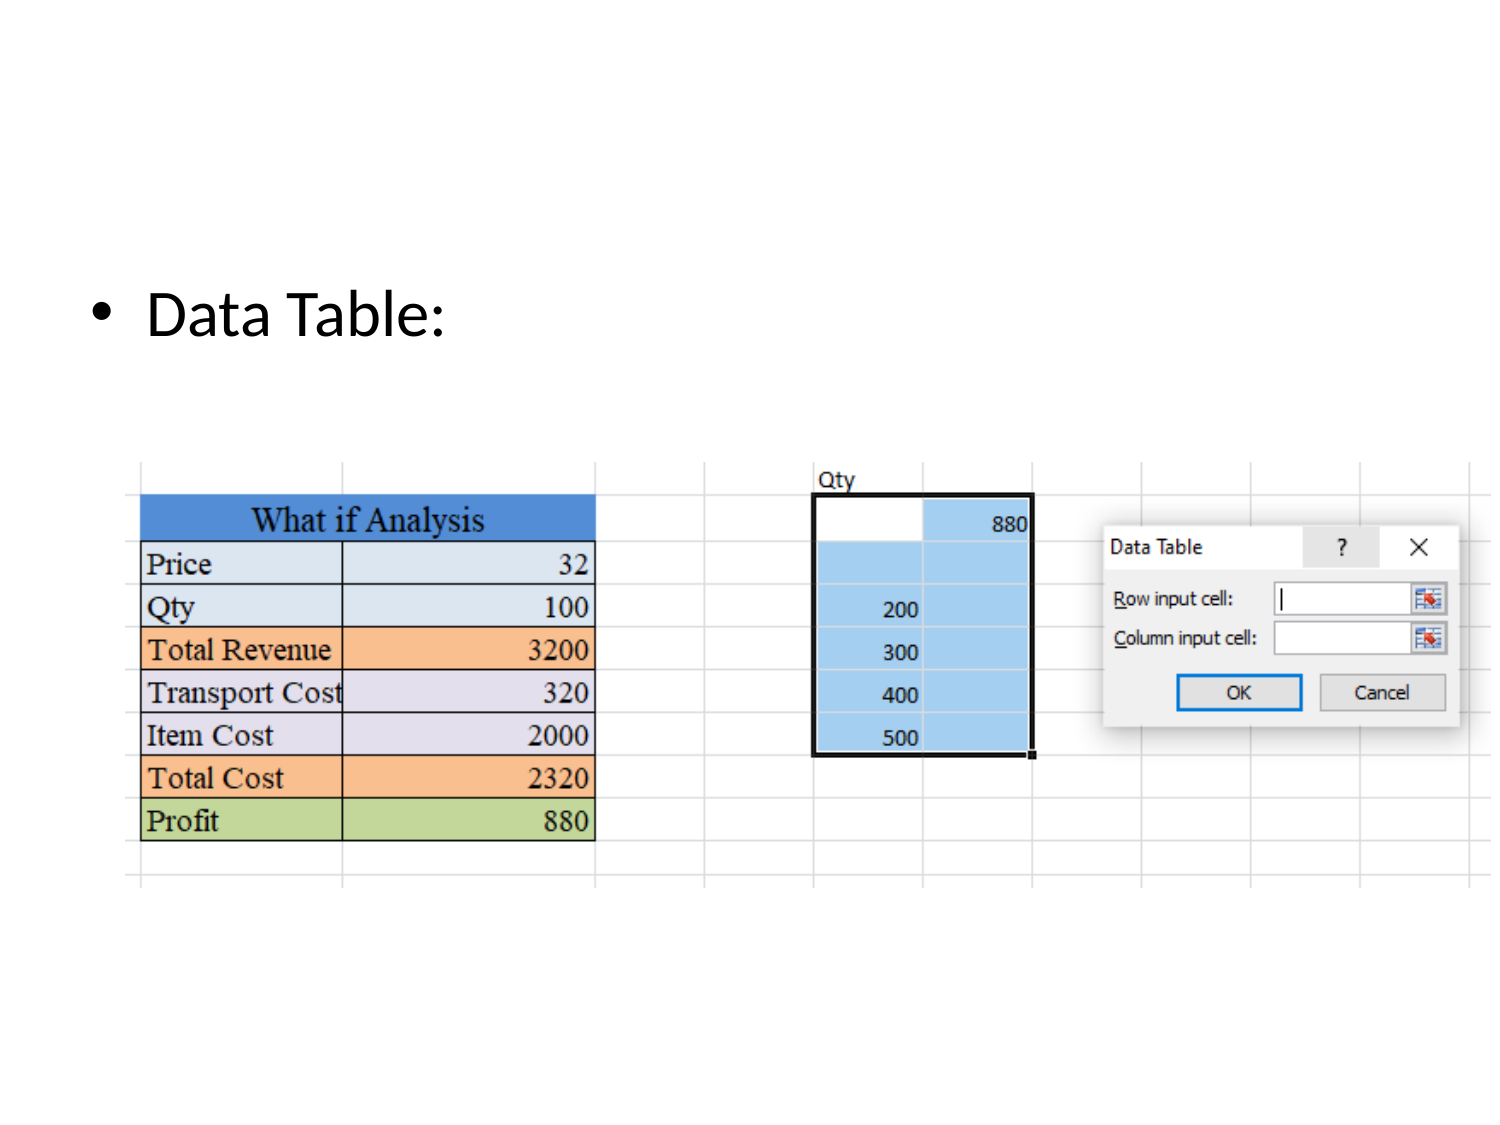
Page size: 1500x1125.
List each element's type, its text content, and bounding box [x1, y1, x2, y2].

list Data Table: [75, 262, 1425, 1005]
picture [124, 462, 1491, 888]
